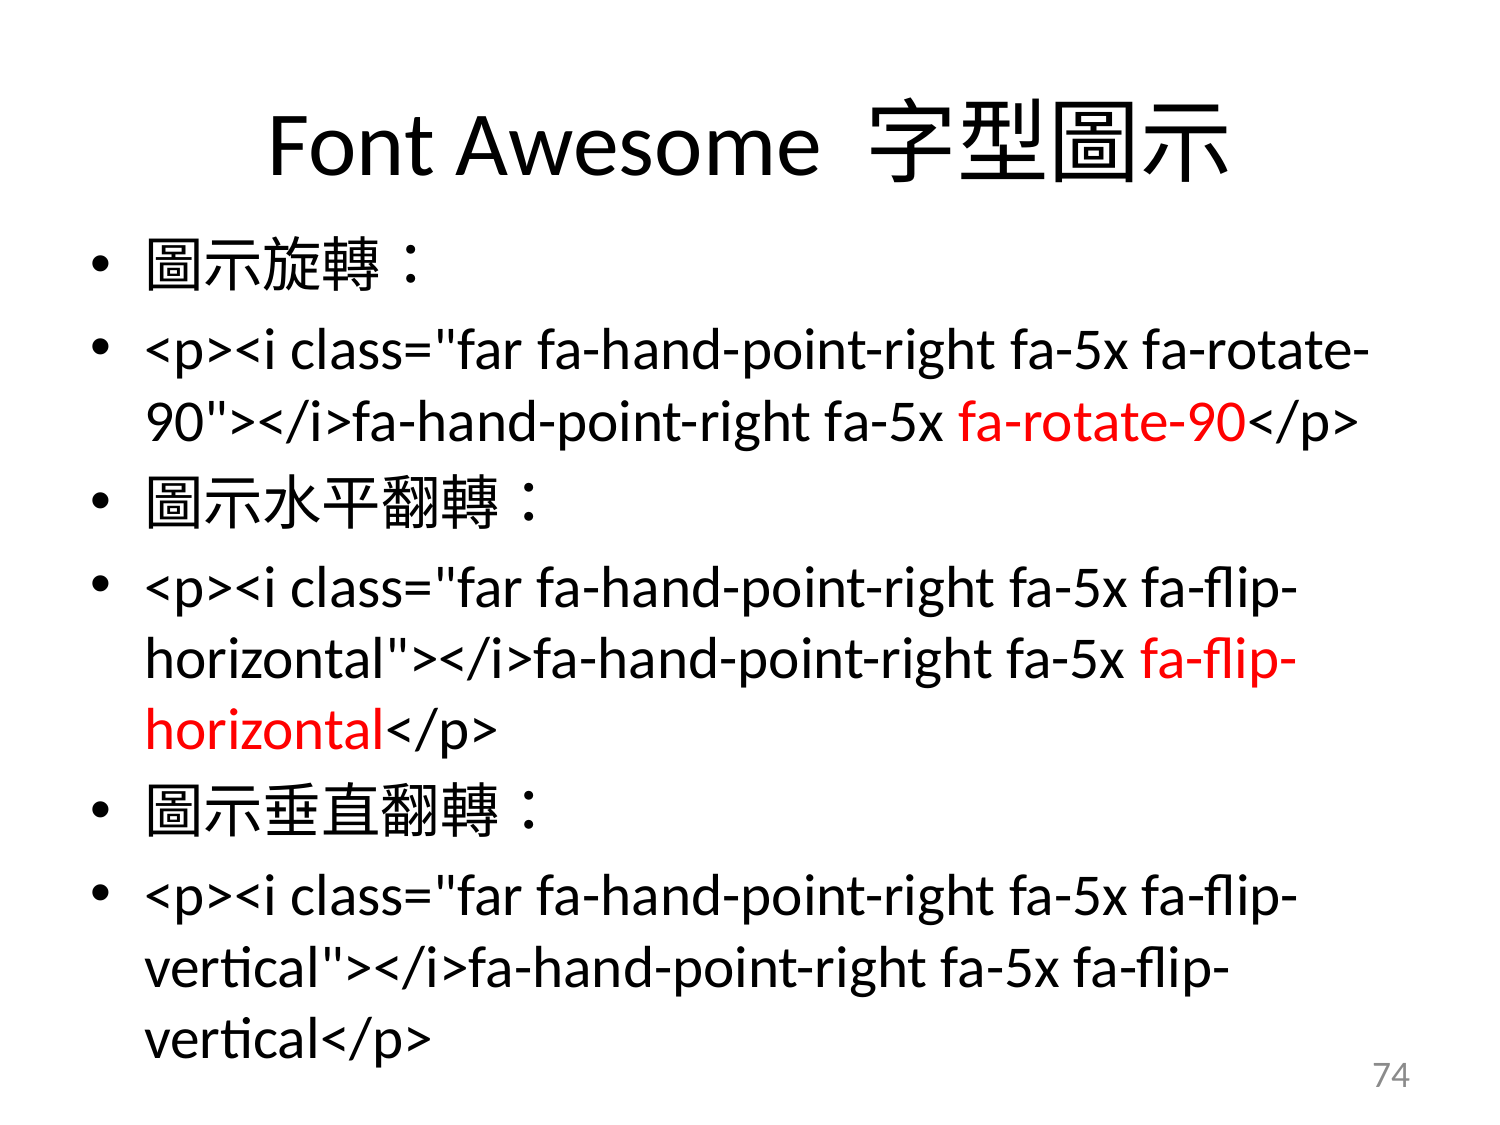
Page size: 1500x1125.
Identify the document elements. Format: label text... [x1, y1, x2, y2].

title Font Awesome 字型圖示 [75, 45, 1425, 219]
list 圖示旋轉： <p><i class="far fa-hand-point-right fa-5x fa-rotate-90"></i>fa-hand-point-right fa-5x fa-rotate-90</p> 圖示水平翻轉： <p><i class="far fa-hand-point-right fa-5x fa-flip-horizontal"></i>fa-hand-point-right fa-5x fa-flip-horizontal</p> 圖示垂直翻轉： <p><i class="far fa-hand-point-right fa-5x fa-flip-vertical"></i>fa-hand-point-right fa-5x fa-flip-vertical</p> [75, 219, 1425, 1083]
slide_number 74 [1074, 1042, 1425, 1103]
